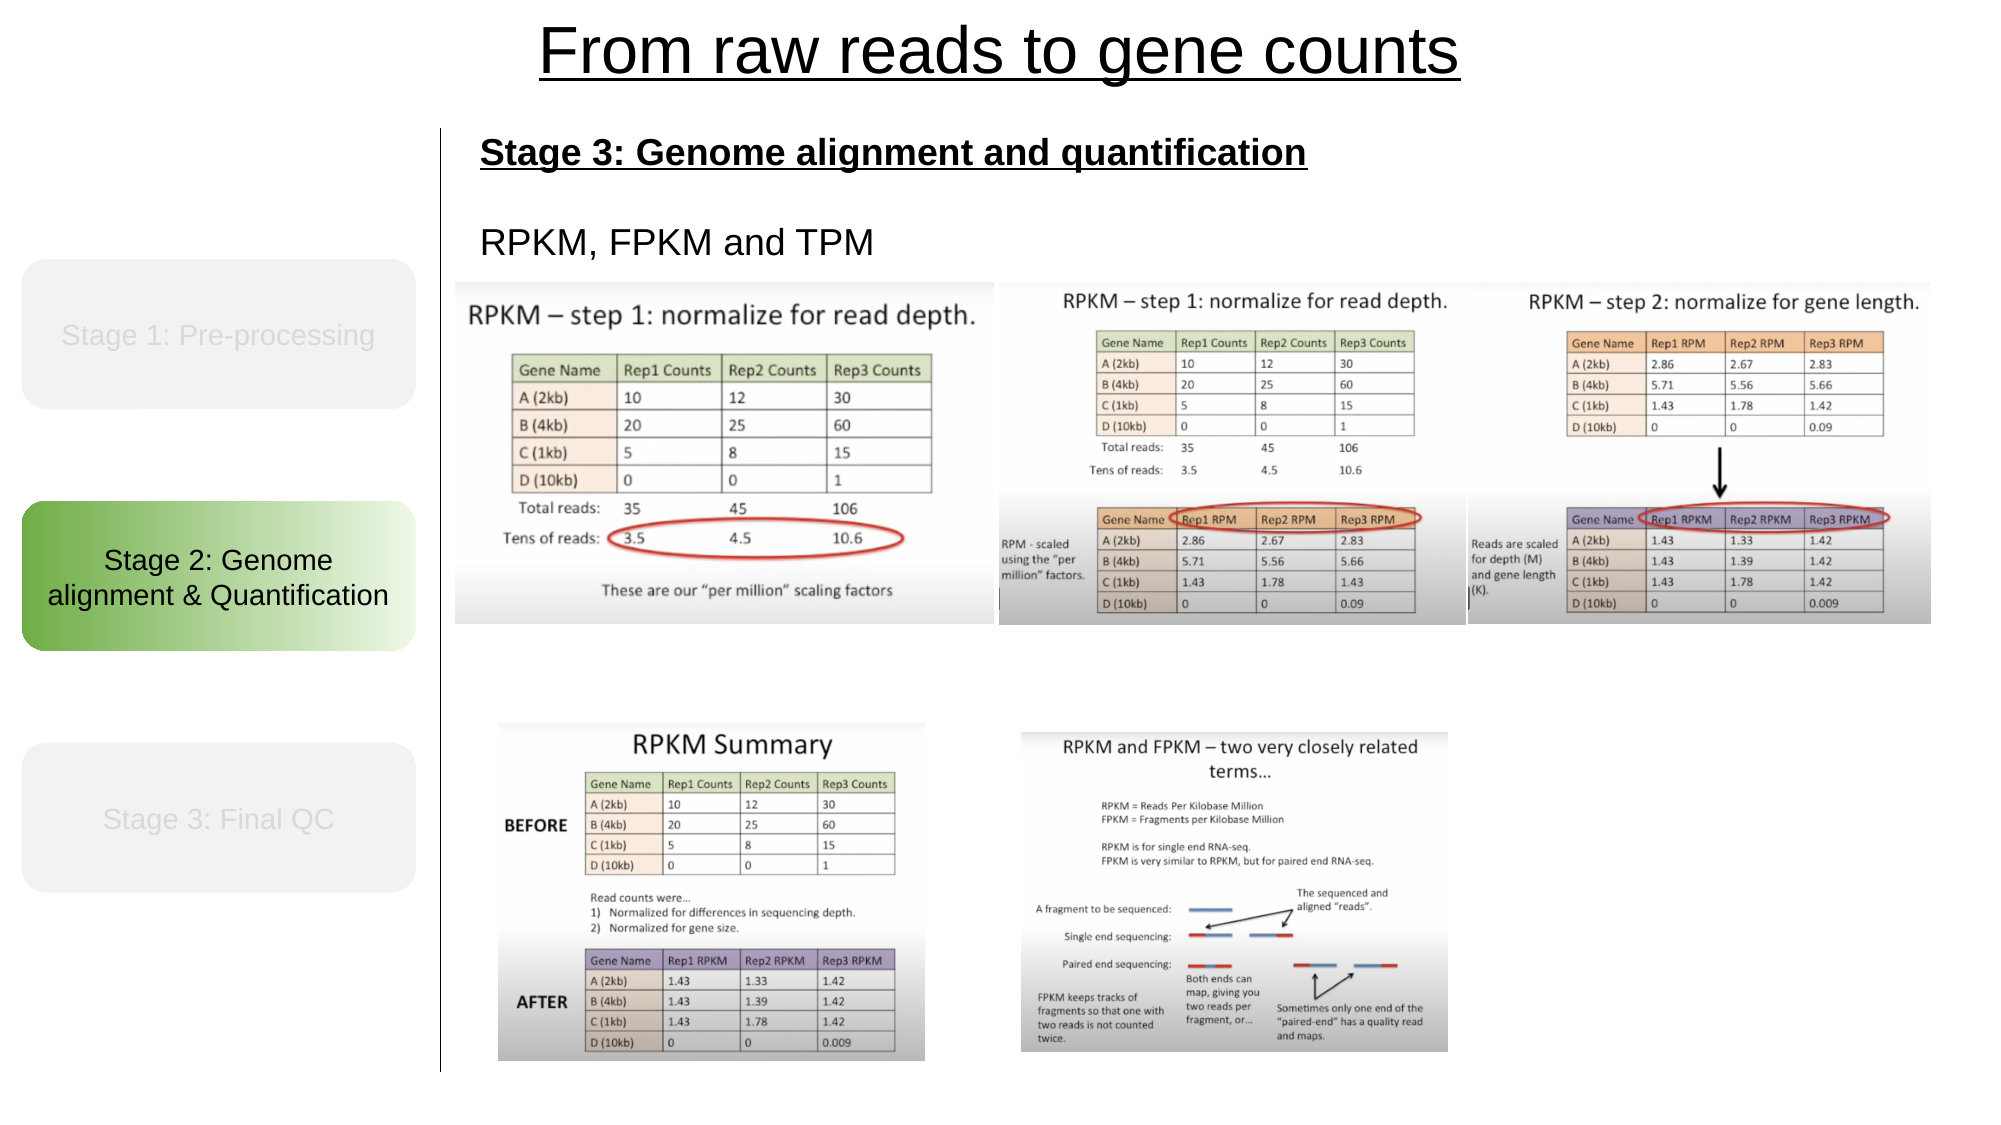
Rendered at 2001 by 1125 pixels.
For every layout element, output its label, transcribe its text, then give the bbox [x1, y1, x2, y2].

picture [1468, 282, 1931, 624]
picture [999, 282, 1466, 625]
text_box Stage 3: Genome alignment and quantification RPKM, FPKM and TPM [465, 120, 2000, 271]
picture [498, 723, 925, 1061]
picture [454, 282, 994, 624]
text_box Stage 3: Final QC [20, 741, 417, 894]
picture [1021, 732, 1448, 1052]
text_box From raw reads to gene counts [0, 0, 2000, 95]
text_box Stage 2: Genome alignment & Quantification [20, 499, 417, 652]
text_box Stage 1: Pre-processing [20, 257, 417, 411]
